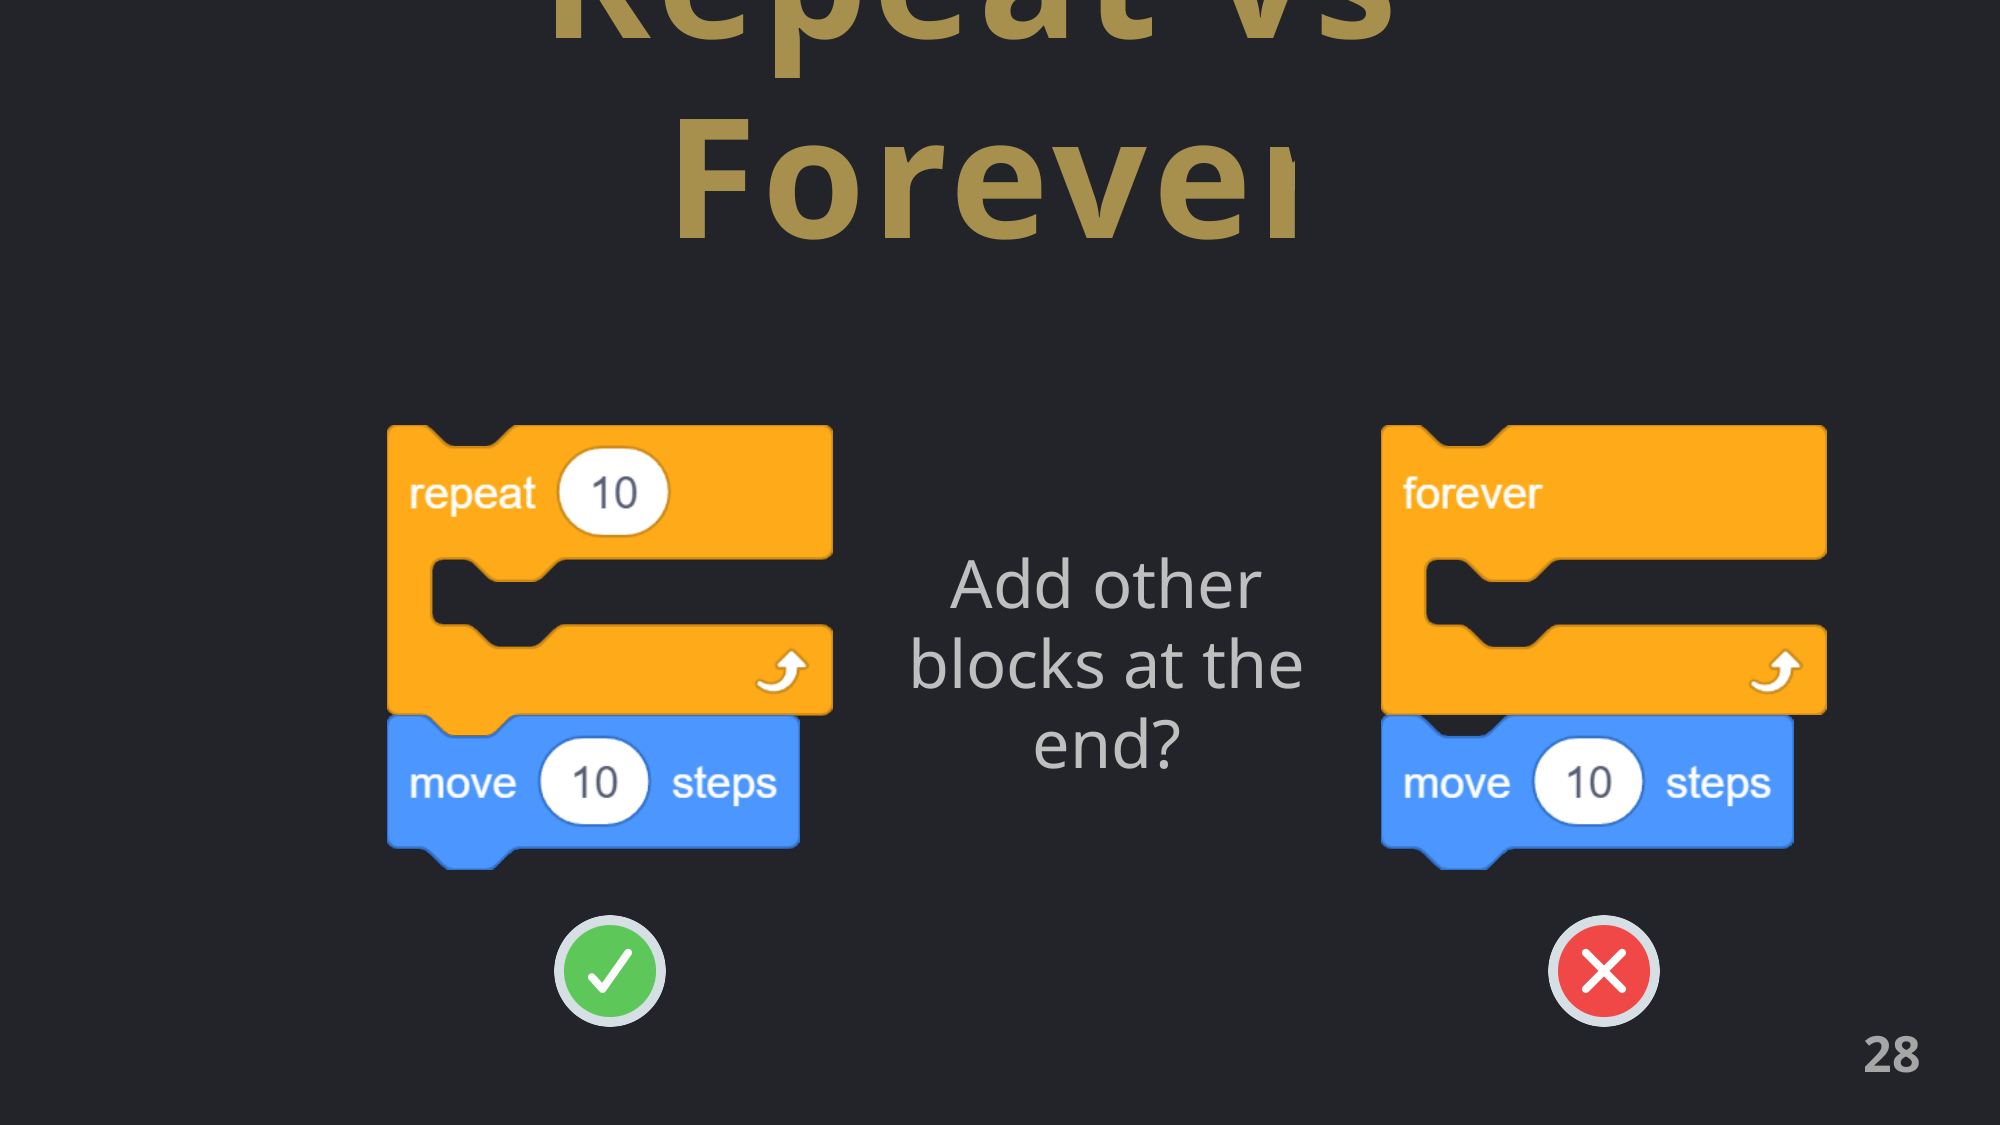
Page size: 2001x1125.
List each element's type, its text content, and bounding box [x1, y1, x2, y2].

picture [387, 425, 833, 870]
text_box [0, 0, 2000, 1125]
picture [1548, 915, 1660, 1027]
picture [554, 915, 666, 1027]
text_box Add other blocks at the end? [867, 534, 1346, 790]
picture [1381, 425, 1827, 870]
text_box Repeat vs. Forever [364, 23, 1636, 287]
slide_number 28 [1485, 1026, 1936, 1087]
